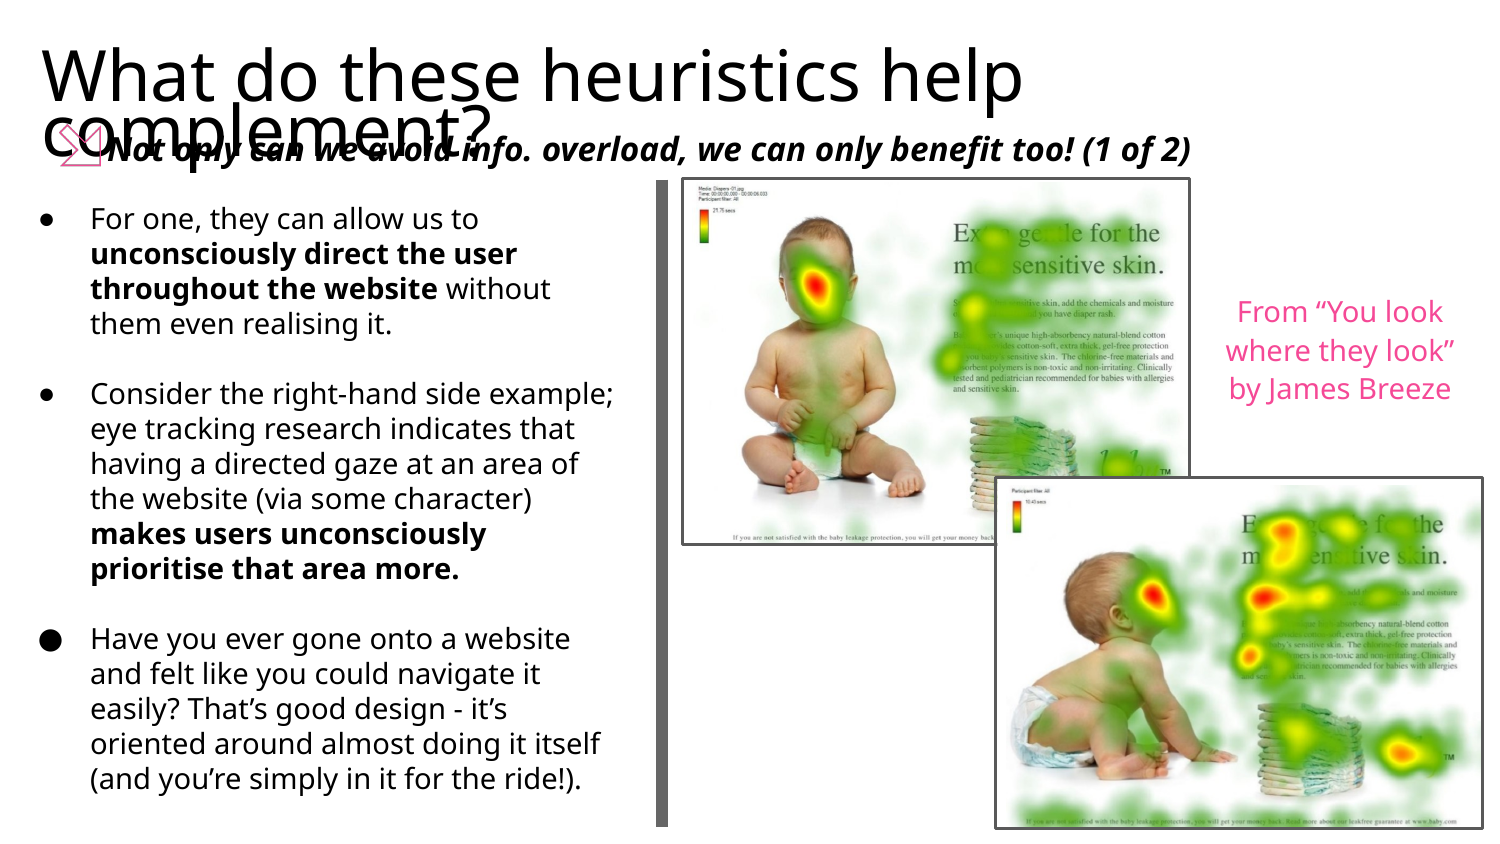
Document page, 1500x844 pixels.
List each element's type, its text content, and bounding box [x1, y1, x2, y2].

picture [683, 179, 1482, 828]
text_box What do these heuristics help complement? [41, 57, 1482, 142]
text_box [50, 116, 1482, 180]
text_box From “You look where they look” by James Breeze [1209, 275, 1471, 434]
text_box For one, they can allow us to unconsciously direct the user throughout the website without them even realising it. Consider the right-hand side example; eye tracking research indicates that having a directed gaze at an area of the website (via some character) makes users unconsciously prioritise that area more. Have you ever gone onto a website and felt like you could navigate it easily? That’s good design - it’s oriented around almost doing it itself (and you’re simply in it for the ride!). [0, 185, 641, 810]
